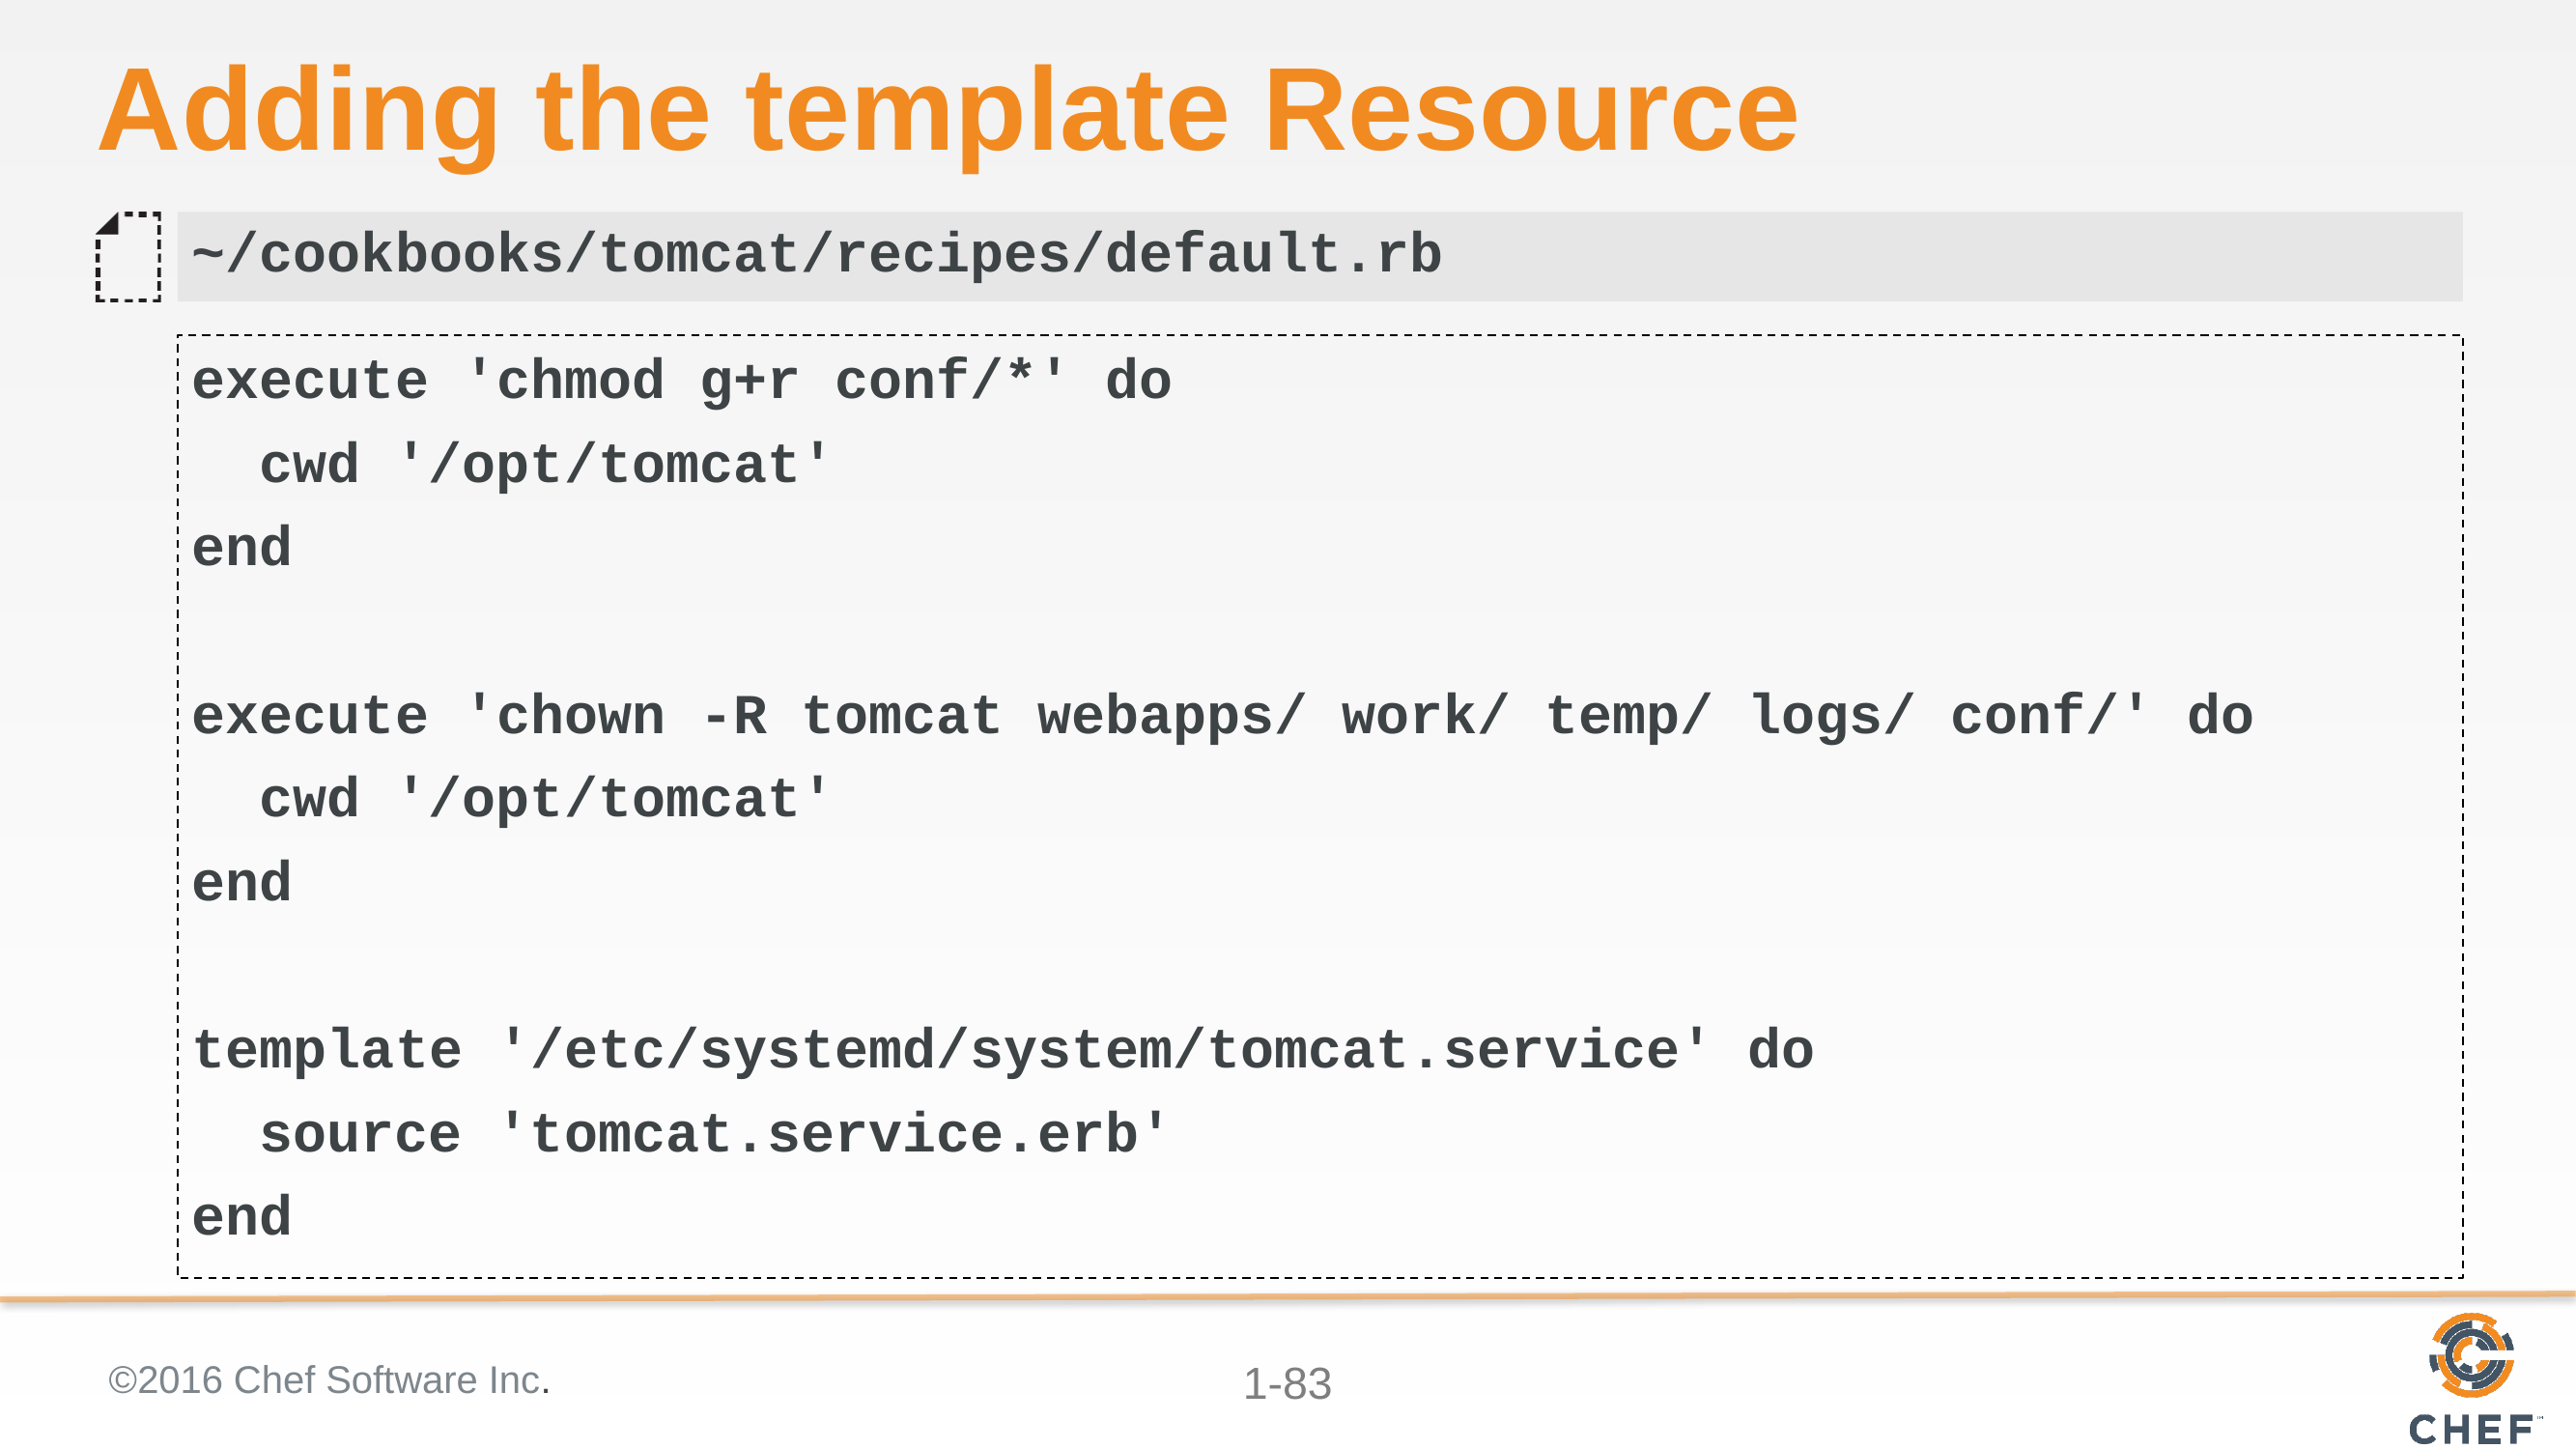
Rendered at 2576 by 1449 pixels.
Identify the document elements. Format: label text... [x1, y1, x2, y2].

list execute 'chmod g+r conf/*' do cwd '/opt/tomcat' end execute 'chown -R tomcat webapps/ work/ temp/ logs/ conf/' do cwd '/opt/tomcat' end template '/etc/systemd/system/tomcat.service' do source 'tomcat.service.erb' end [177, 334, 2464, 1279]
title Adding the template Resource [96, 48, 2463, 180]
picture [2399, 1297, 2551, 1449]
list ~/cookbooks/tomcat/recipes/default.rb [177, 212, 2463, 302]
